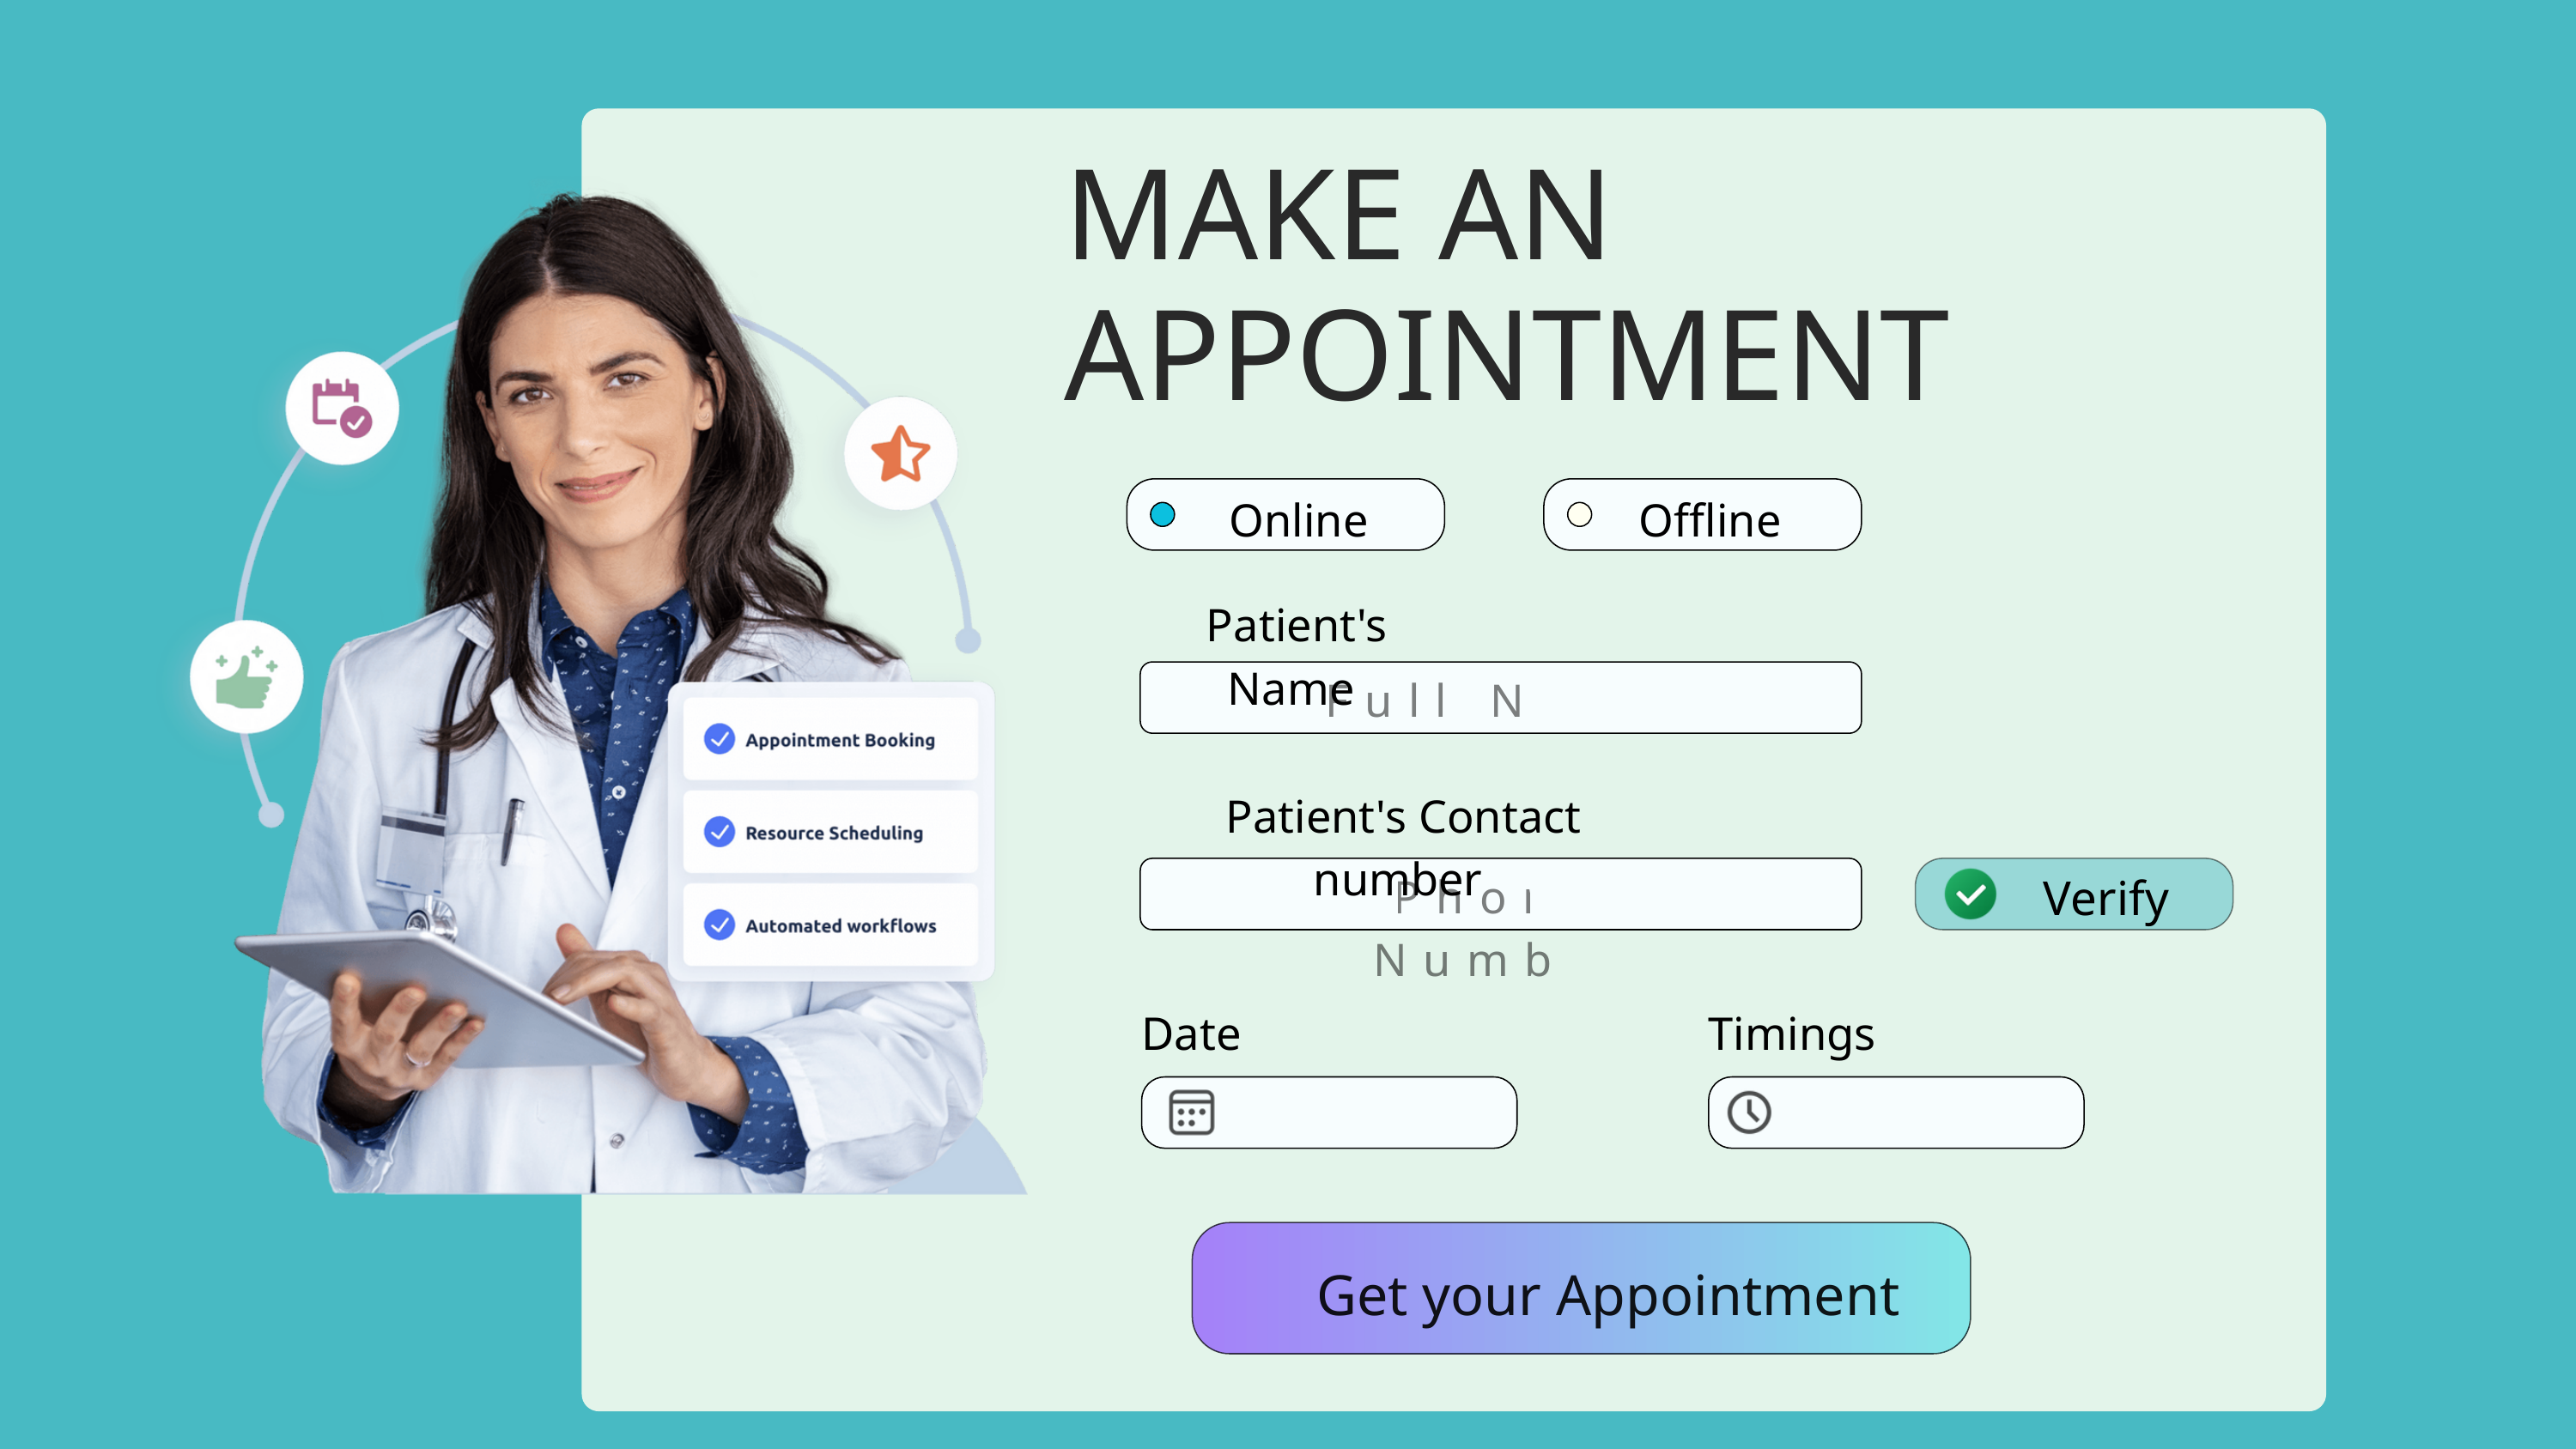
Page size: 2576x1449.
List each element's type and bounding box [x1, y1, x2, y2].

text_box [1567, 502, 1592, 527]
text_box [1139, 858, 1862, 931]
text_box [1127, 478, 1445, 551]
text_box [1192, 1222, 1971, 1355]
text_box [1708, 1076, 2085, 1149]
text_box [1915, 858, 2233, 931]
text_box [1139, 661, 1862, 734]
text_box [111, 168, 577, 1196]
text_box [1150, 502, 1176, 527]
text_box [1141, 1076, 1517, 1149]
text_box [1543, 478, 1862, 551]
text_box [581, 108, 2327, 1412]
